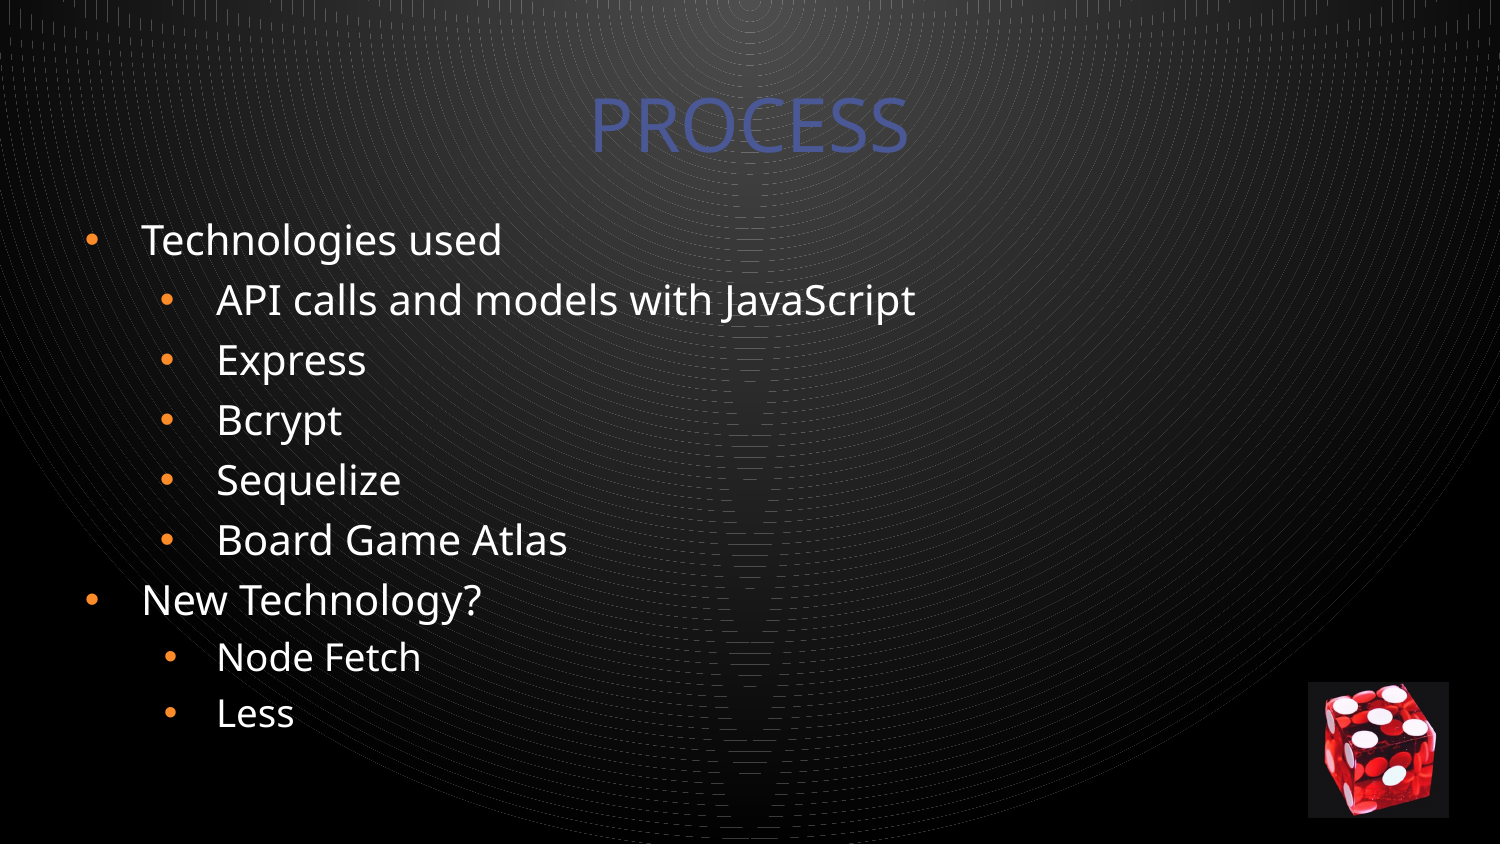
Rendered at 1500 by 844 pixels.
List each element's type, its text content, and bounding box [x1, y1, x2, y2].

picture [1307, 682, 1450, 818]
list Technologies used API calls and models with JavaScript Express Bcrypt Sequelize Board Game Atlas New Technology? Node Fetch Less [51, 189, 1449, 741]
title PROCESS [51, 72, 1449, 167]
